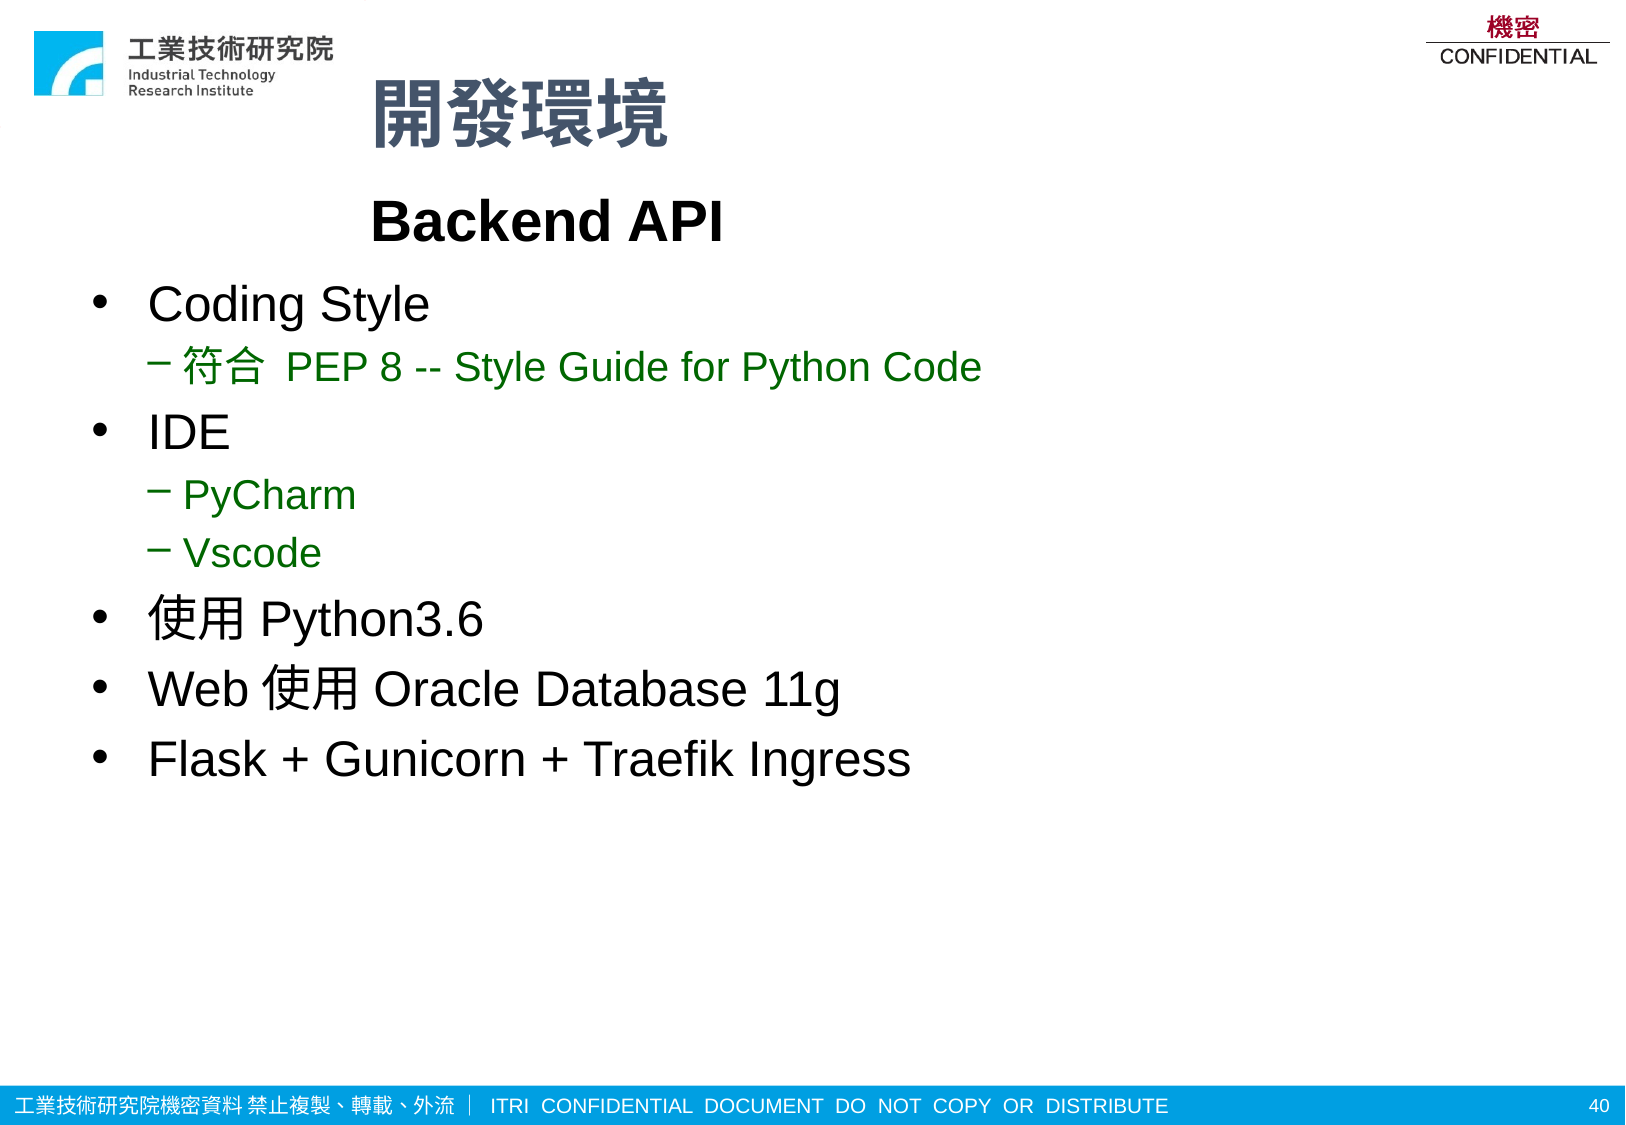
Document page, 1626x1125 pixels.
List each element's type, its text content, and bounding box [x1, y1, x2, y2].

title 開發環境 [355, 48, 1625, 174]
list Coding Style 符合 PEP 8 -- Style Guide for Python Code IDE PyCharm Vscode 使用Python3.6 Web使用Oracle Database 11g Flask + Gunicorn + Traefik Ingress [76, 263, 1553, 1036]
picture [34, 31, 334, 96]
picture [1426, 13, 1610, 48]
slide_number 40 [1523, 1085, 1625, 1125]
list Backend API [355, 176, 1289, 232]
